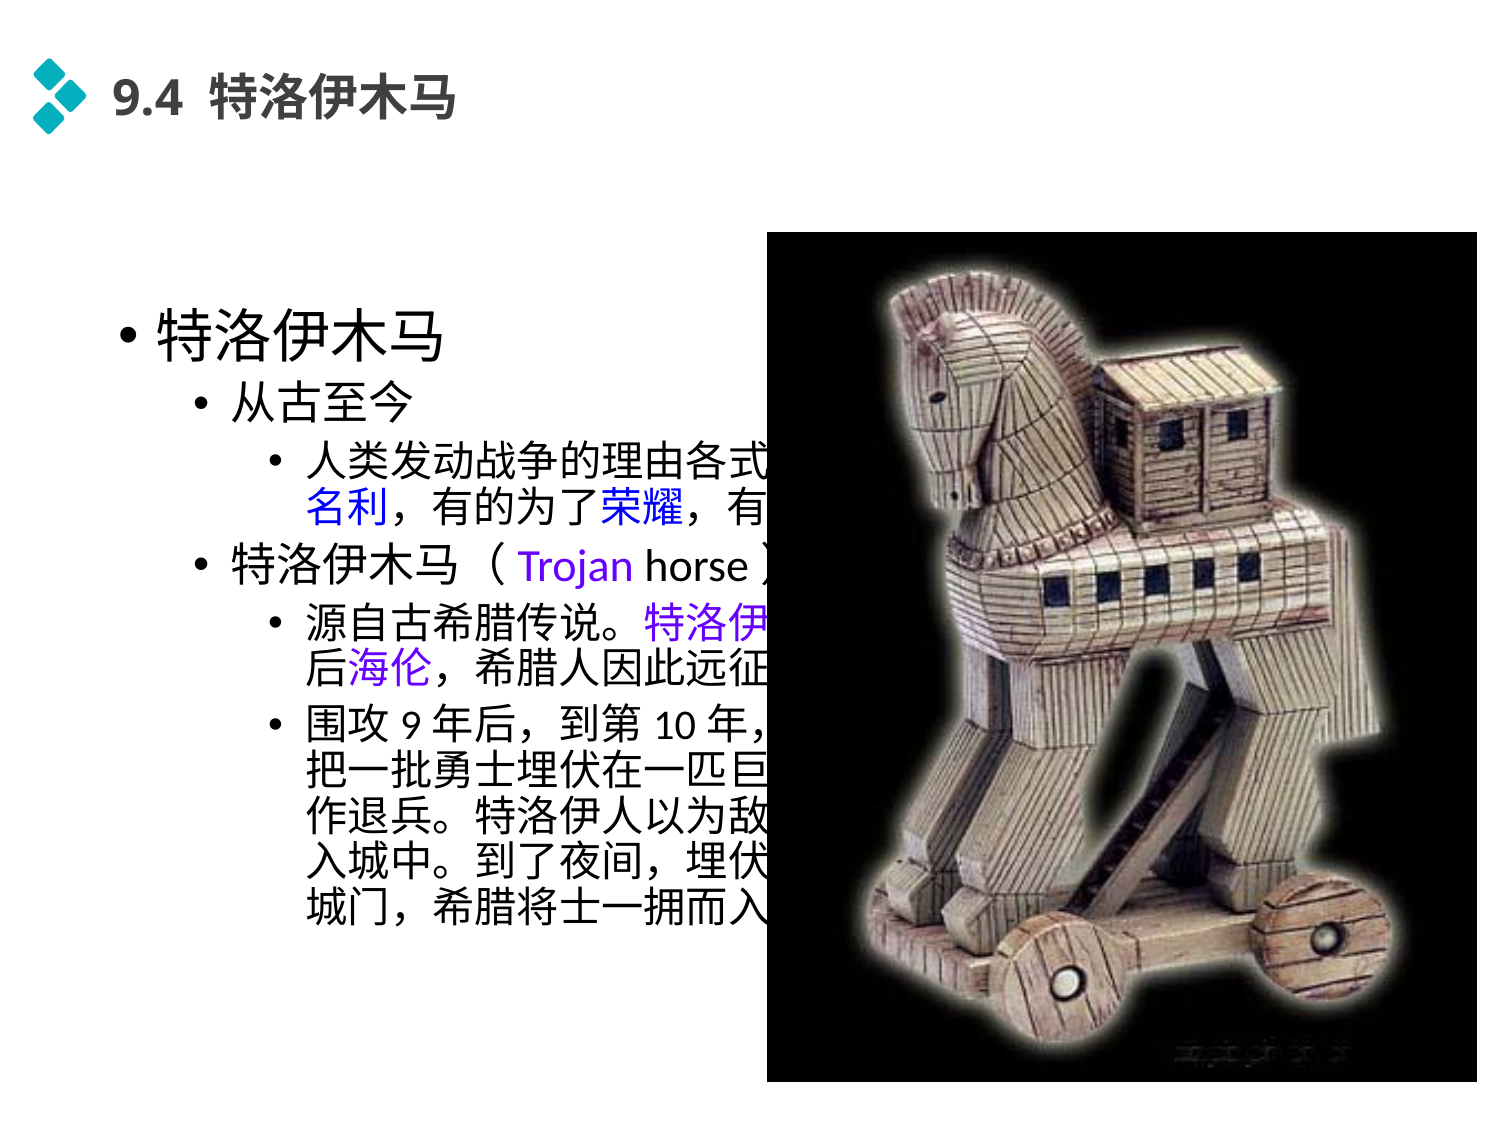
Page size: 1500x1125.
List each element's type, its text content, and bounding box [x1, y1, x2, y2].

list 特洛伊木马 从古至今 人类发动战争的理由各式各样，有的为了权力，有的为了名利，有的为了荣耀，有的为了爱情。 特洛伊木马（Trojan horse） 源自古希腊传说。特洛伊王子帕里斯访问希腊，诱走了王后海伦，希腊人因此远征特洛伊。 围攻9年后，到第10年，希腊将领奥德修斯献了一计，把一批勇士埋伏在一匹巨大的木马腹内，放在城外后，佯作退兵。特洛伊人以为敌兵已退，就把木马作为战利品搬入城中。到了夜间，埋伏在木马中的勇士跳出来，打开了城门，希腊将士一拥而入攻下了城池。 [103, 299, 766, 1014]
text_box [32, 57, 556, 135]
picture [766, 232, 1477, 1082]
